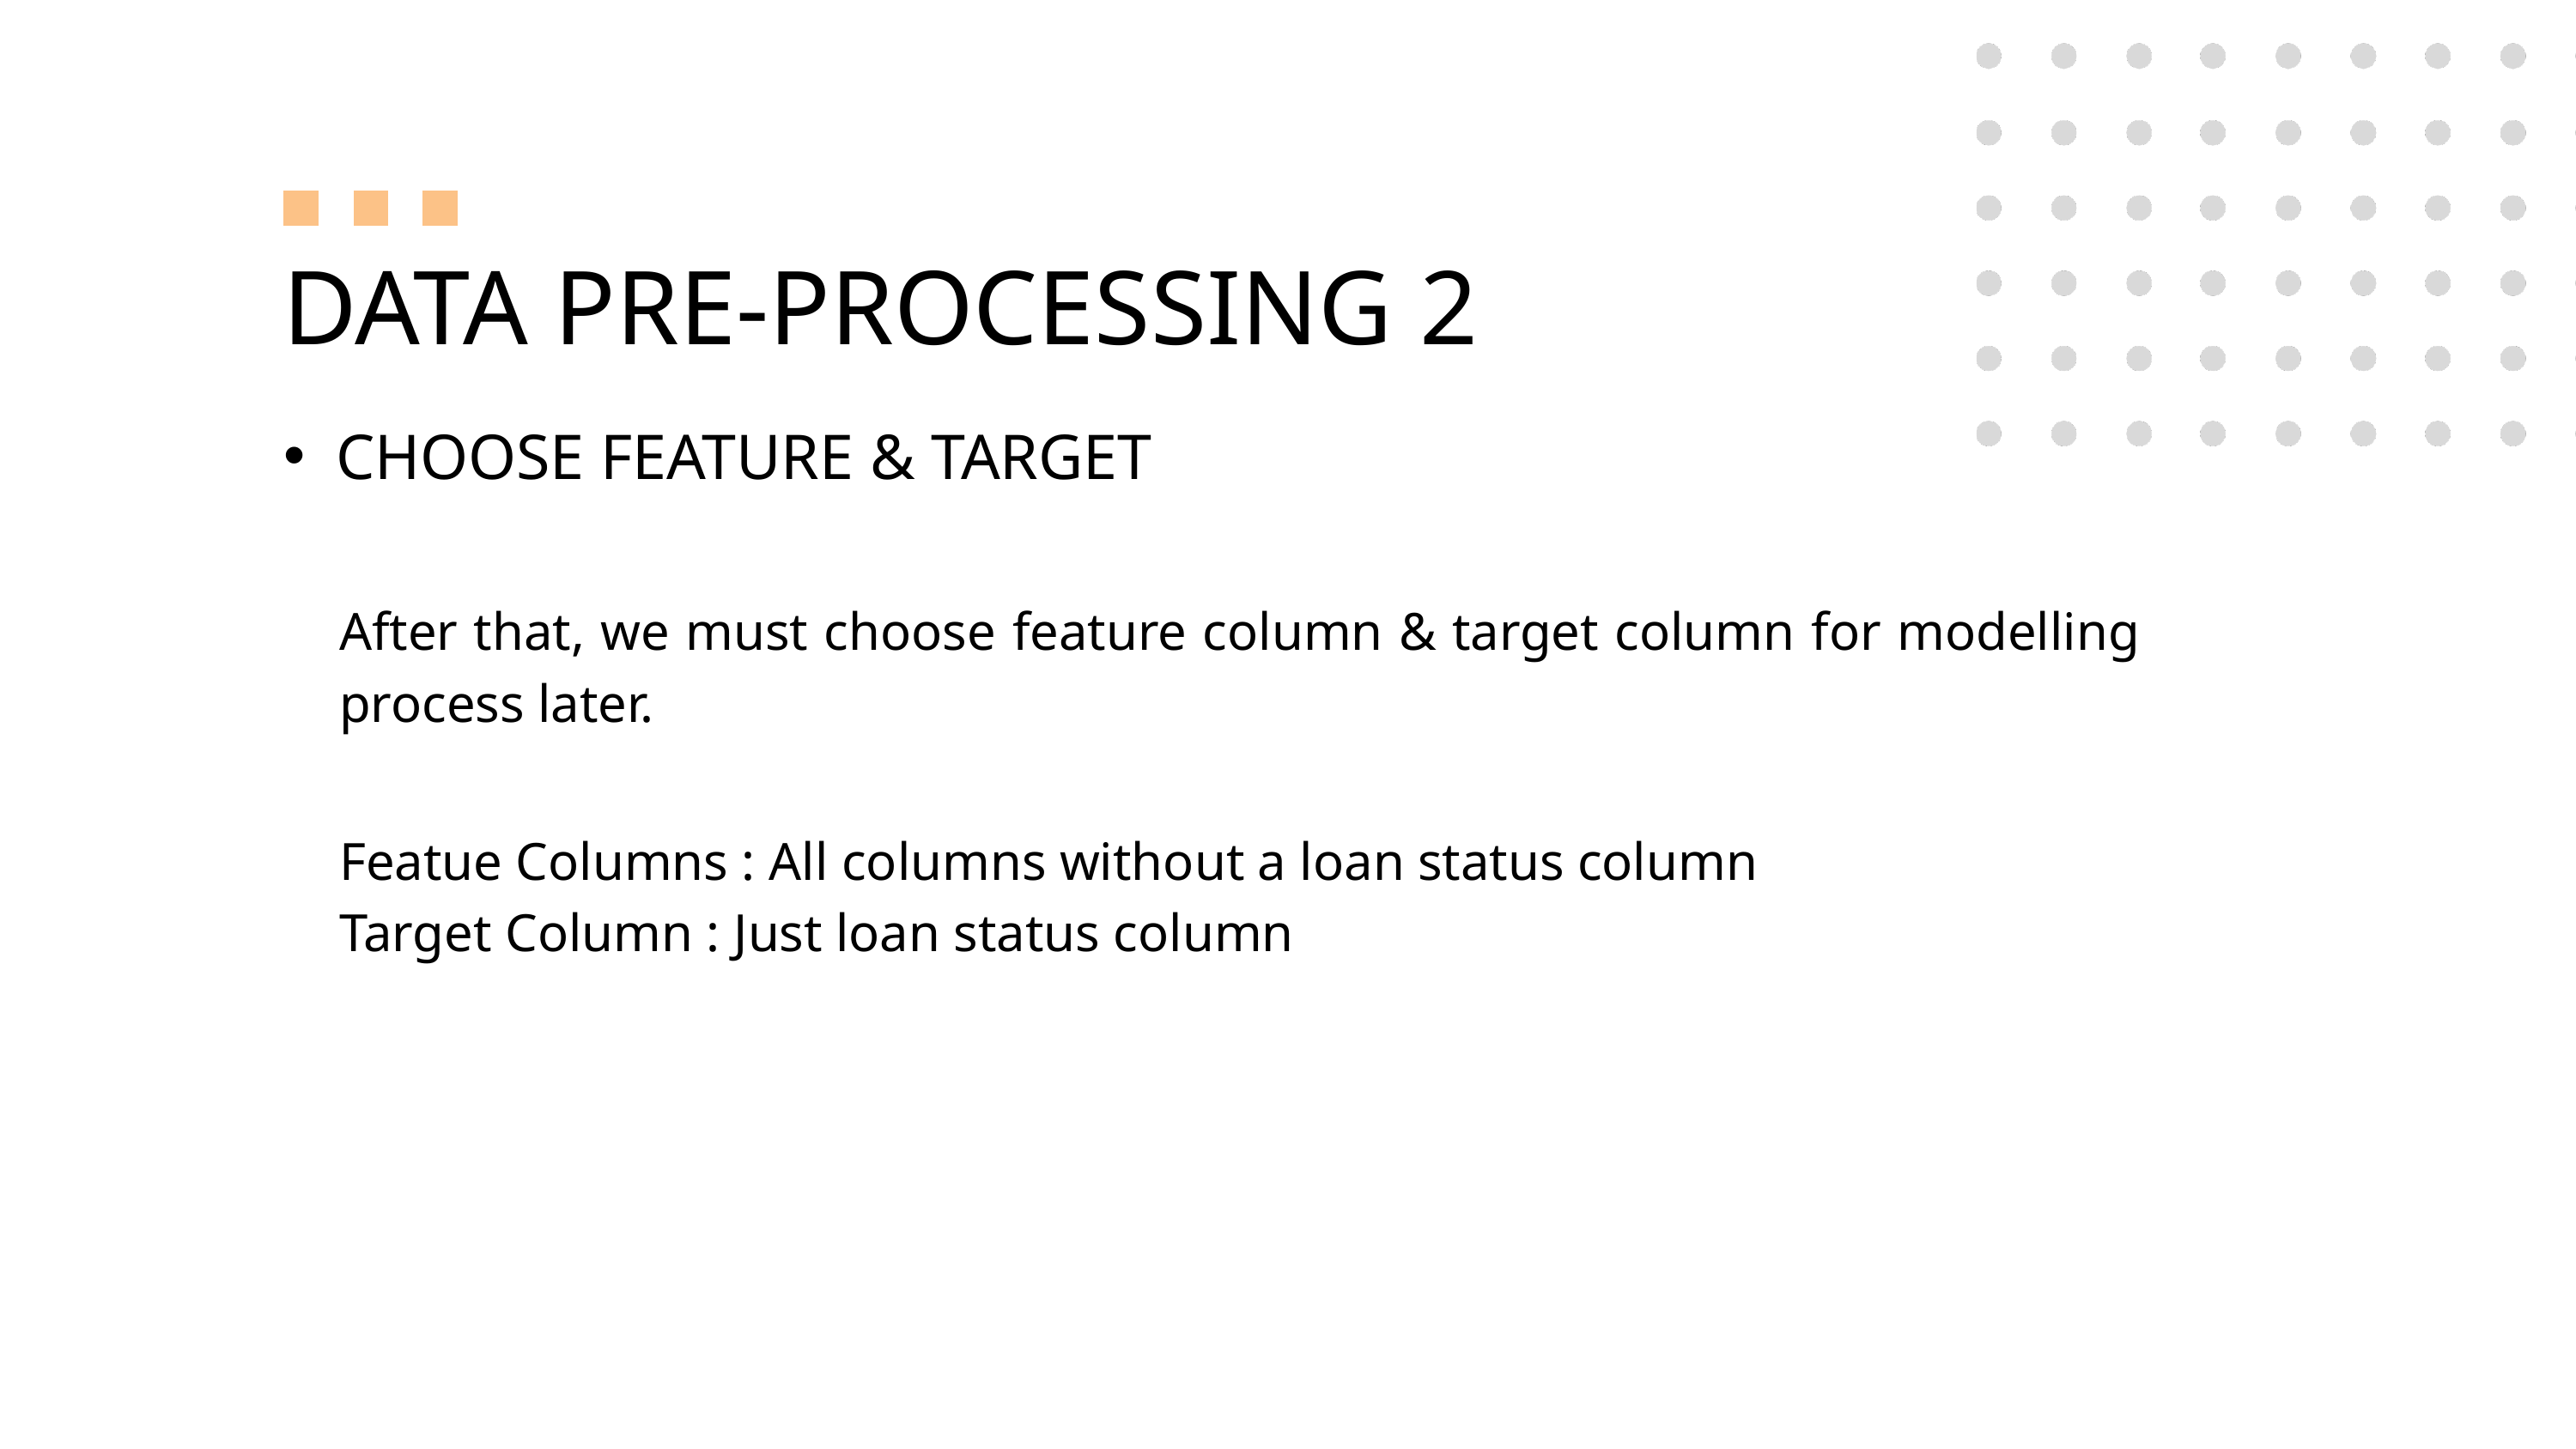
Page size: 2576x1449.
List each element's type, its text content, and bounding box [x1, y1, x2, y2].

text_box Featue Columns : All columns without a loan status column Target Column : Just loan status column [339, 818, 2141, 962]
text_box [283, 190, 459, 227]
text_box [1976, 0, 2576, 446]
text_box CHOOSE FEATURE & TARGET [230, 336, 2109, 492]
text_box DATA PRE-PROCESSING 2 [283, 257, 1613, 366]
text_box After that, we must choose feature column & target column for modelling process later. [339, 588, 2141, 733]
